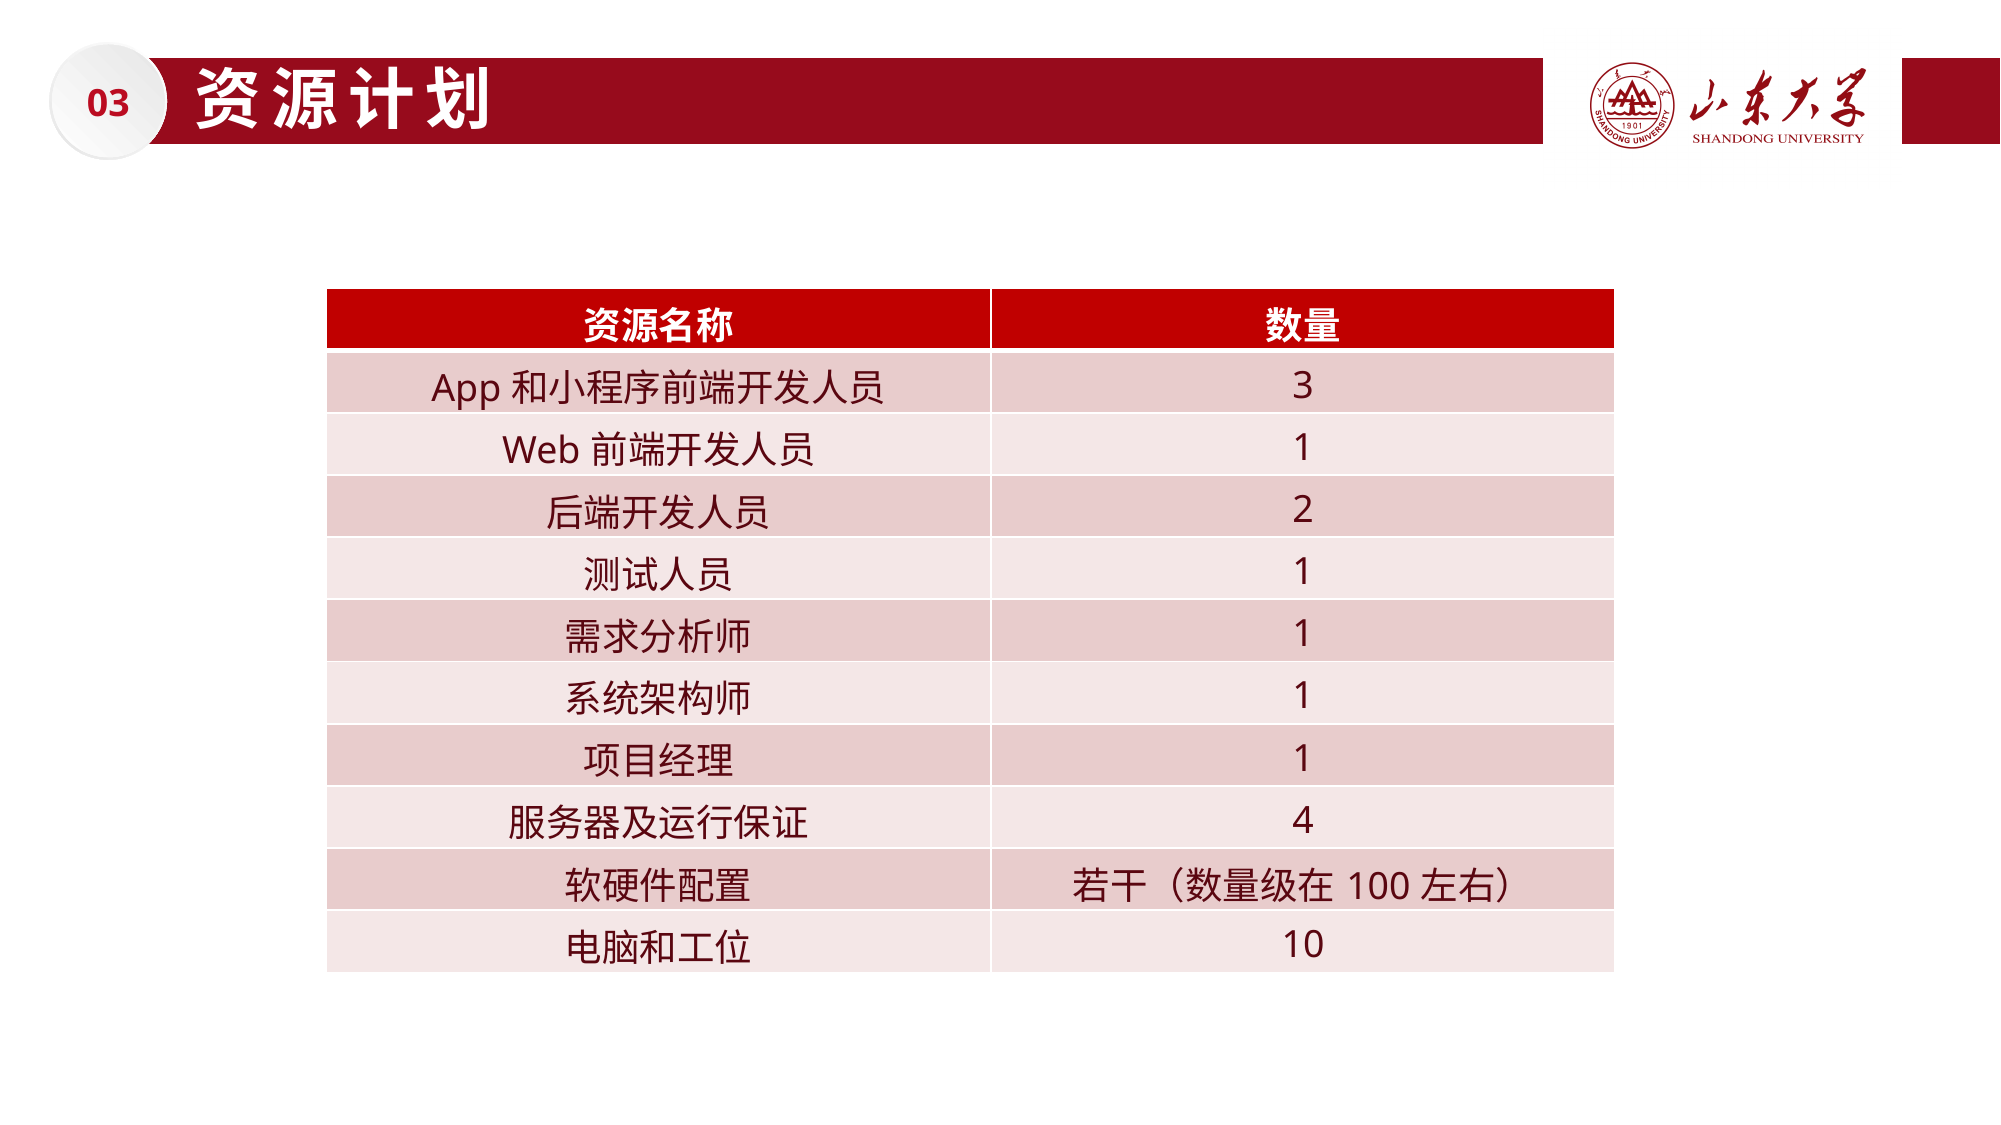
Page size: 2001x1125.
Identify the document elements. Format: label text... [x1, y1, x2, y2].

table_cell 服务器及运行保证 [327, 787, 990, 847]
table_cell 3 [992, 353, 1614, 412]
table_cell Web前端开发人员 [327, 414, 990, 474]
table_cell 1 [992, 414, 1614, 474]
table_cell 1 [992, 662, 1614, 723]
table_cell 软硬件配置 [327, 849, 990, 909]
table_cell 需求分析师 [327, 600, 990, 661]
table_cell 测试人员 [327, 538, 990, 598]
table_cell 2 [992, 476, 1614, 536]
table_cell 系统架构师 [327, 662, 990, 723]
table_header 资源名称 [327, 289, 990, 348]
table_cell 项目经理 [327, 725, 990, 785]
table_cell 若干（数量级在100左右） [992, 849, 1614, 909]
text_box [49, 42, 168, 160]
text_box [168, 49, 1543, 146]
table_cell 电脑和工位 [327, 911, 990, 972]
table_cell 后端开发人员 [327, 476, 990, 536]
table_cell 1 [992, 725, 1614, 785]
table_cell App和小程序前端开发人员 [327, 353, 990, 412]
table_cell 4 [992, 787, 1614, 847]
table_cell 1 [992, 538, 1614, 598]
picture [1543, 28, 1902, 189]
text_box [1902, 49, 2000, 146]
table_cell 10 [992, 911, 1614, 972]
table_header 数量 [992, 289, 1614, 348]
table_cell 1 [992, 600, 1614, 661]
